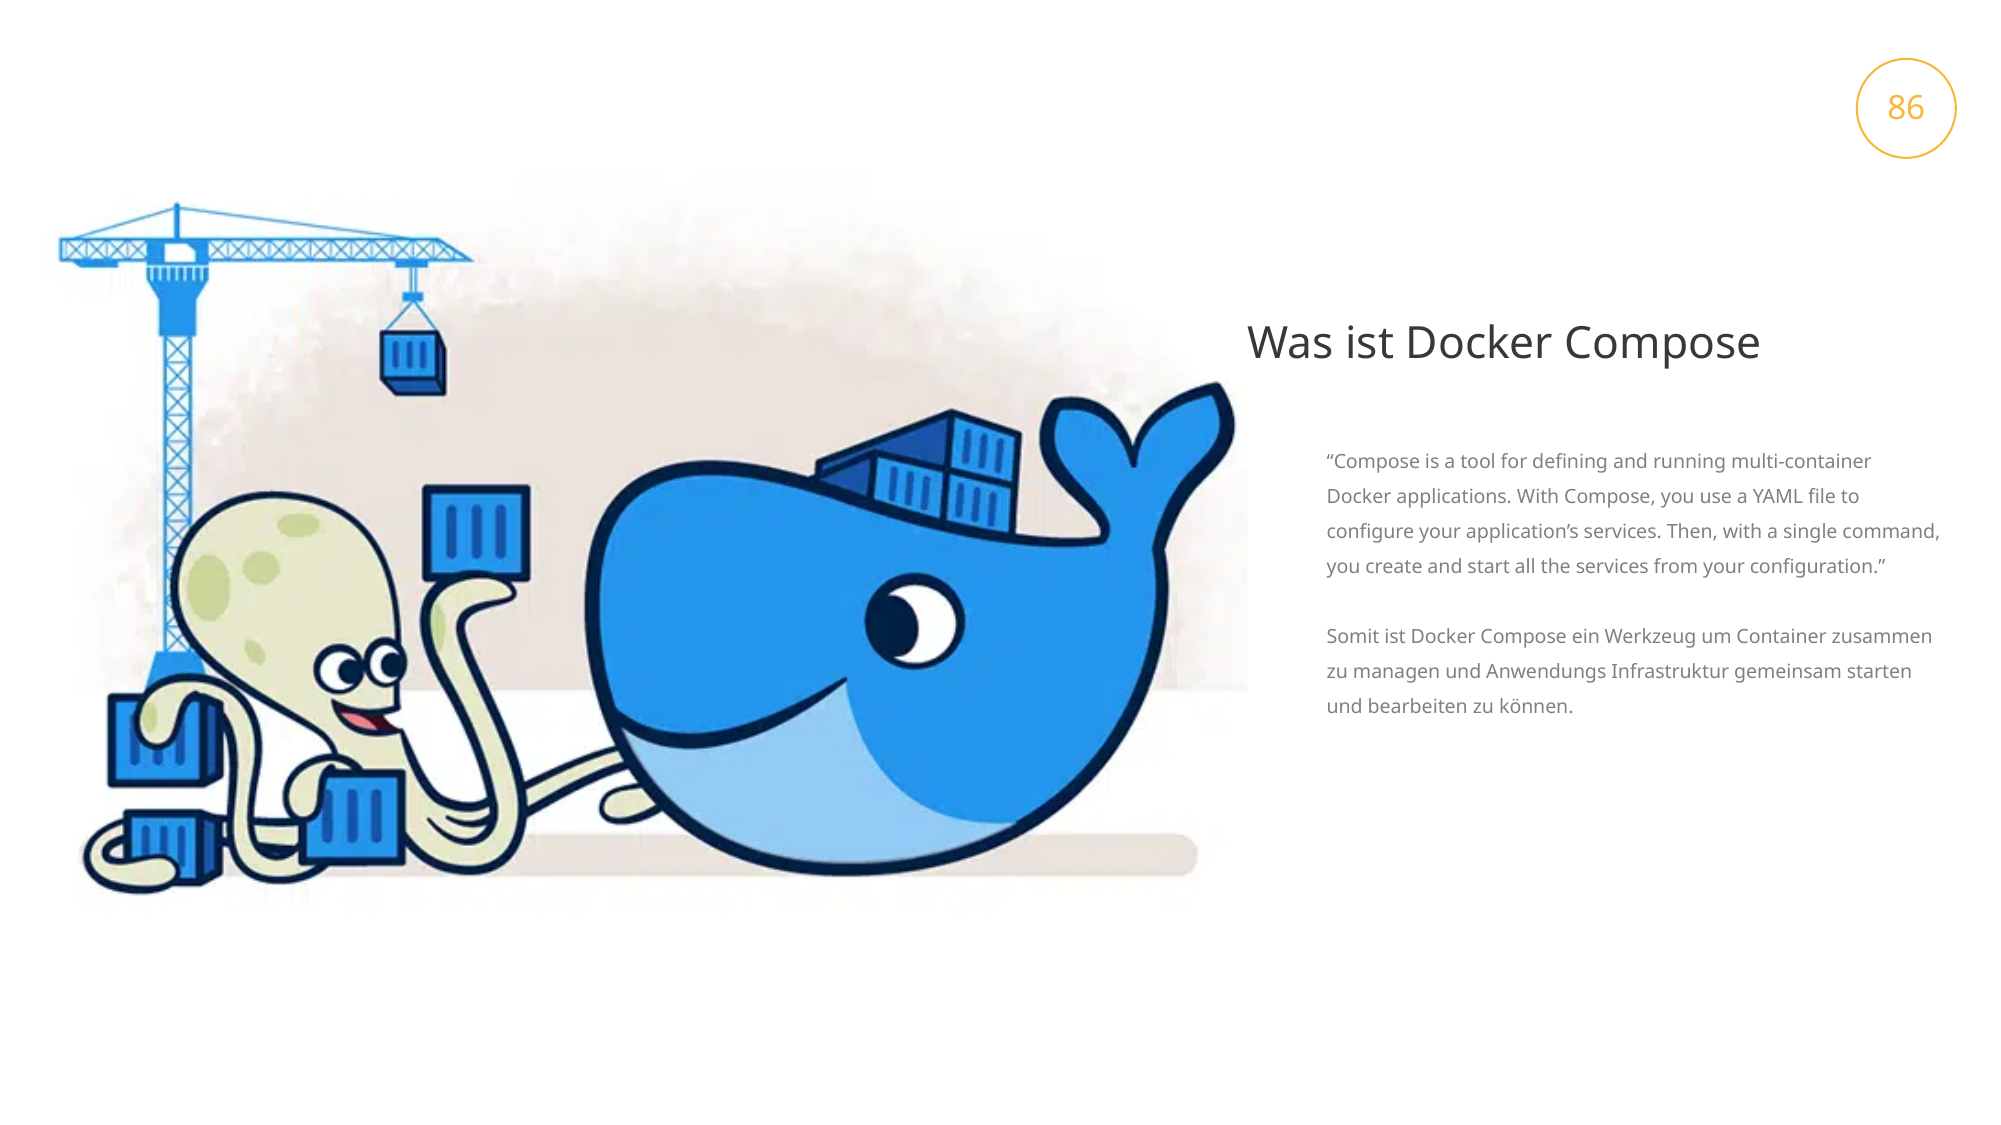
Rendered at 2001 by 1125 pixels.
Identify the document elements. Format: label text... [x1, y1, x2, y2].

text_box “Compose is a tool for defining and running multi-container Docker applications. With Compose, you use a YAML file to configure your application’s services. Then, with a single command, you create and start all the services from your configuration.” Somit ist Docker Compose ein Werkzeug um Container zusammen zu managen und Anwendungs Infrastruktur gemeinsam starten und bearbeiten zu können. [1311, 429, 1956, 726]
picture [0, 0, 1248, 1125]
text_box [1856, 58, 1956, 158]
text_box Was ist Docker Compose [1248, 307, 1778, 376]
